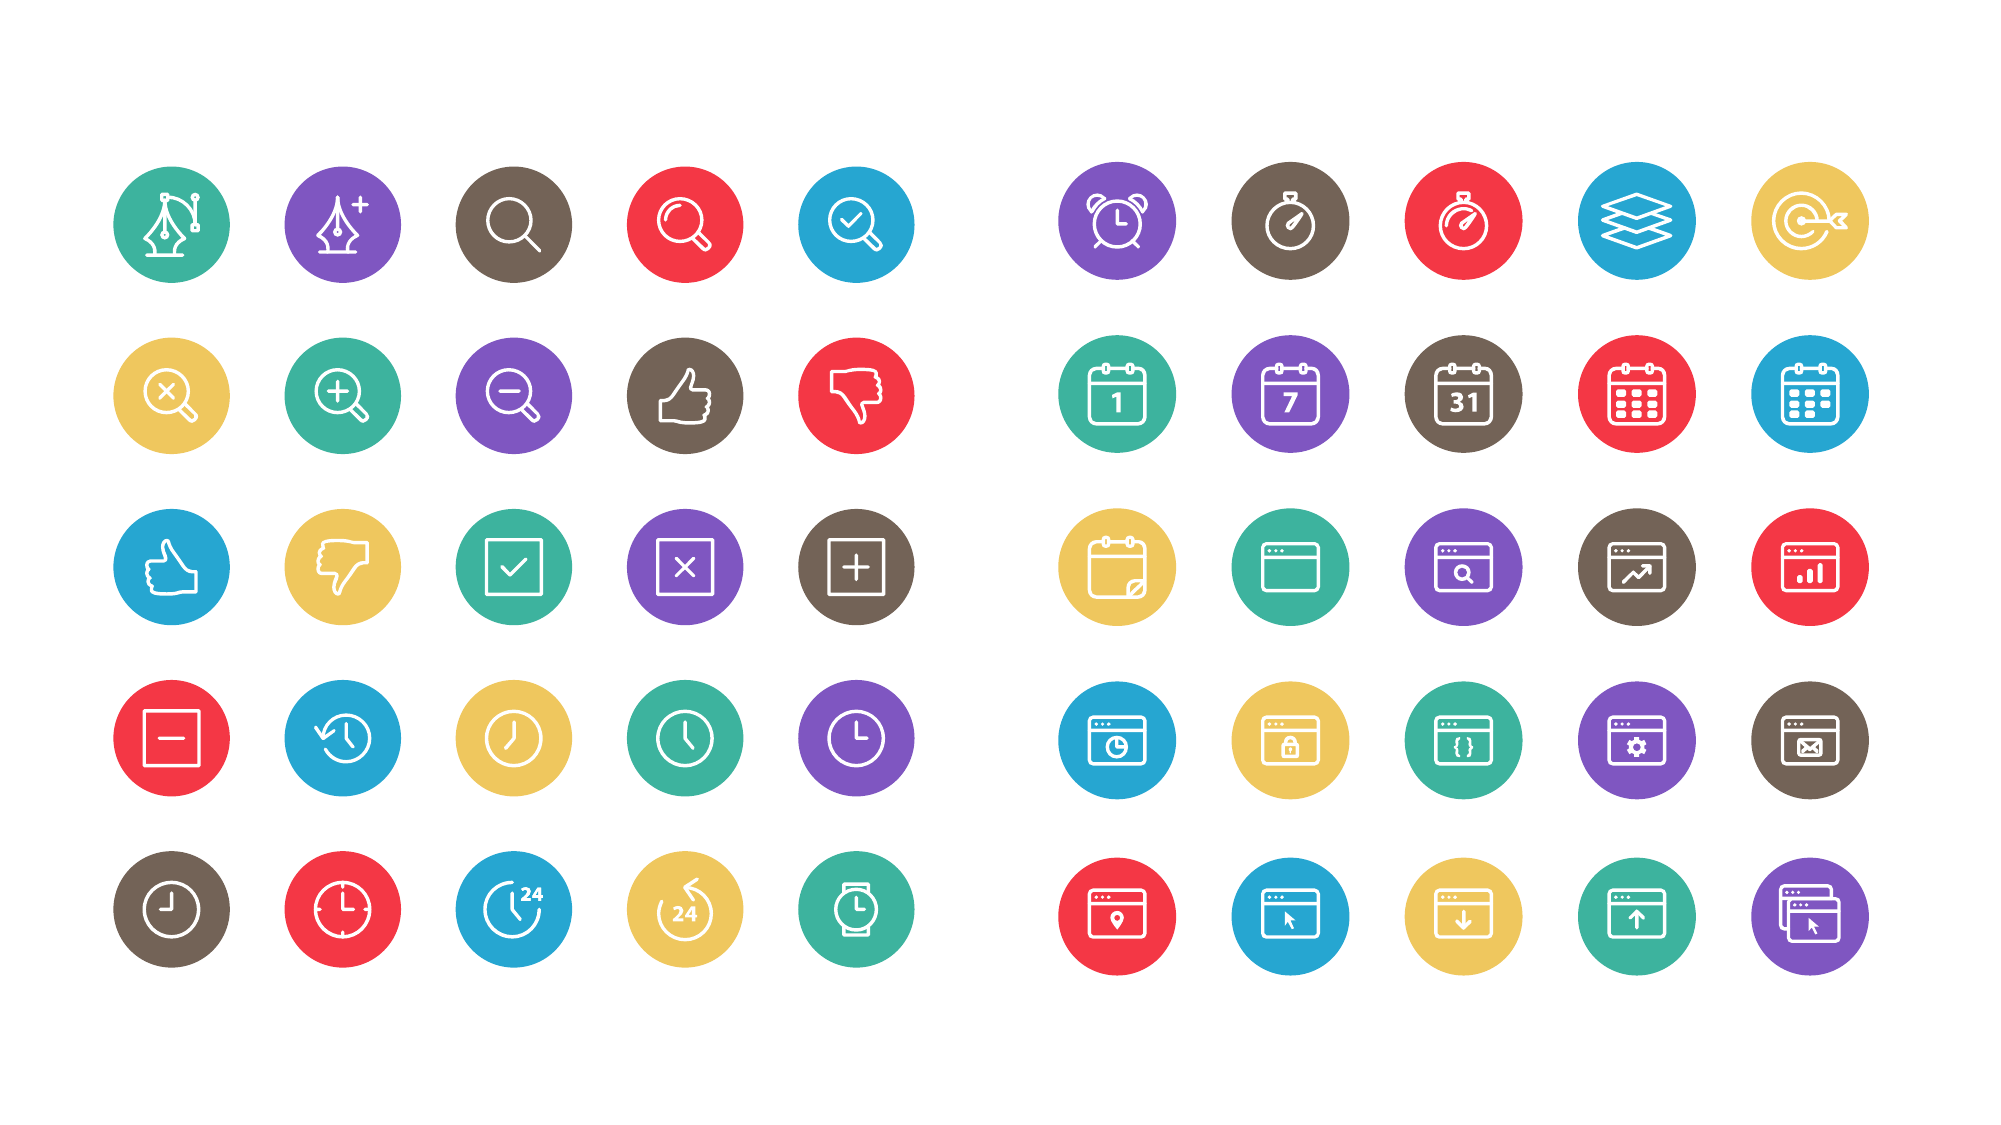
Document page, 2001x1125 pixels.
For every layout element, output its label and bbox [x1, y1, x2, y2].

text_box [1058, 161, 1869, 976]
text_box [113, 166, 915, 968]
